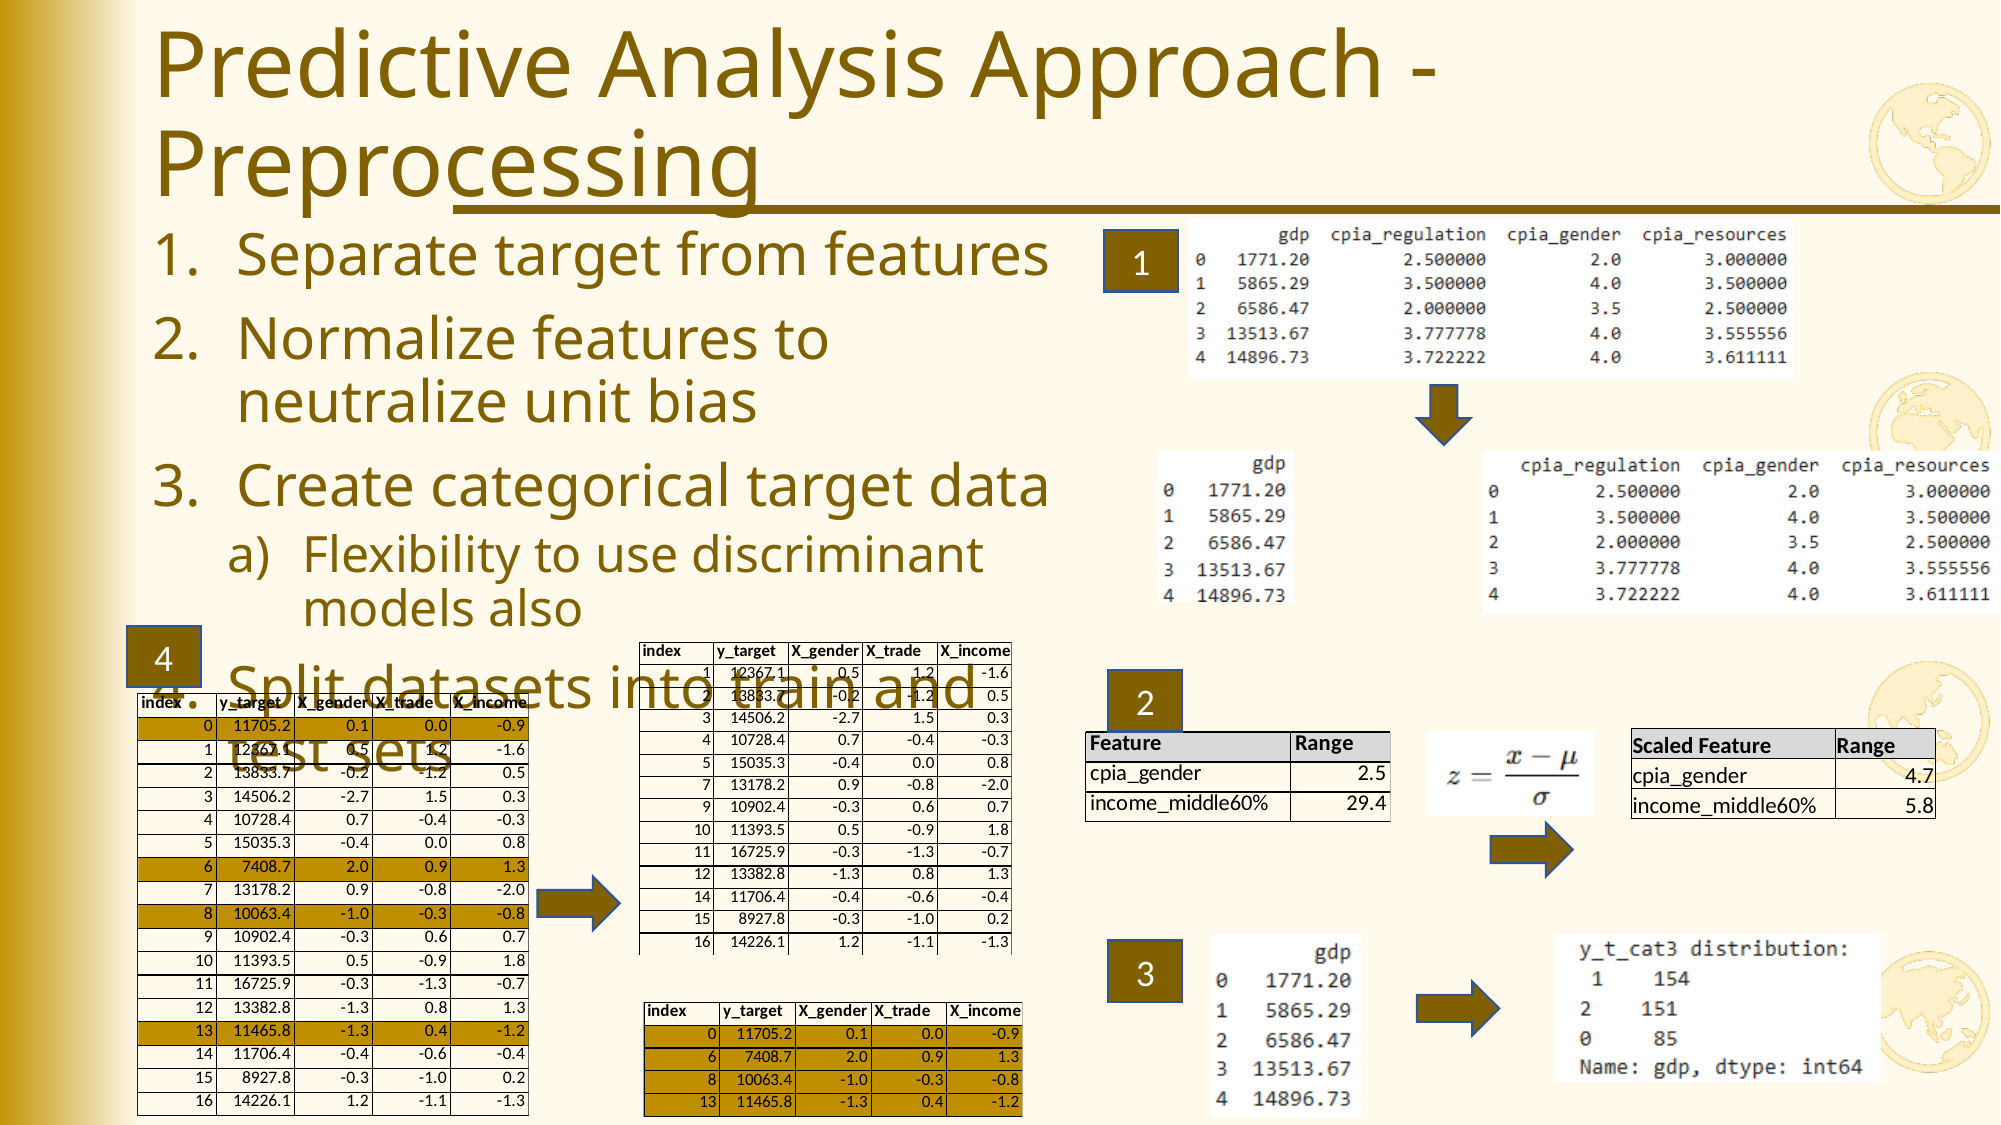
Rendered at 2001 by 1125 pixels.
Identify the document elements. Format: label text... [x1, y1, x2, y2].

text_box [536, 874, 622, 933]
table_cell 5.8 [1836, 789, 1935, 818]
picture [137, 693, 530, 1117]
picture [1427, 731, 1595, 816]
picture [1854, 68, 2001, 219]
picture [643, 1001, 1024, 1117]
table_header Scaled Feature [1632, 729, 1835, 758]
picture [638, 641, 1013, 956]
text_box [1085, 731, 1392, 823]
text_box 3 [1107, 939, 1183, 1003]
title Predictive Analysis Approach - Preprocessing [137, 48, 1863, 187]
table_cell cpia_gender [1632, 759, 1835, 788]
picture [1210, 934, 1361, 1117]
table_cell 4.7 [1836, 759, 1935, 788]
table_header Range [1836, 729, 1935, 758]
text_box [1415, 979, 1501, 1038]
list Separate target from features Normalize features to neutralize unit bias Create categorical target data Flexibility to use discriminant models also Split datasets into train and test sets [137, 218, 1102, 657]
text_box 4 [126, 625, 202, 688]
picture [1158, 451, 1293, 602]
picture [1555, 934, 2001, 1089]
table_cell income_middle60% [1632, 789, 1835, 818]
picture [1482, 357, 2001, 614]
text_box [1414, 384, 1474, 447]
text_box 1 [1103, 229, 1179, 293]
picture [1853, 646, 2001, 797]
text_box [1489, 820, 1575, 880]
text_box 2 [1107, 669, 1183, 731]
picture [1188, 218, 1793, 379]
